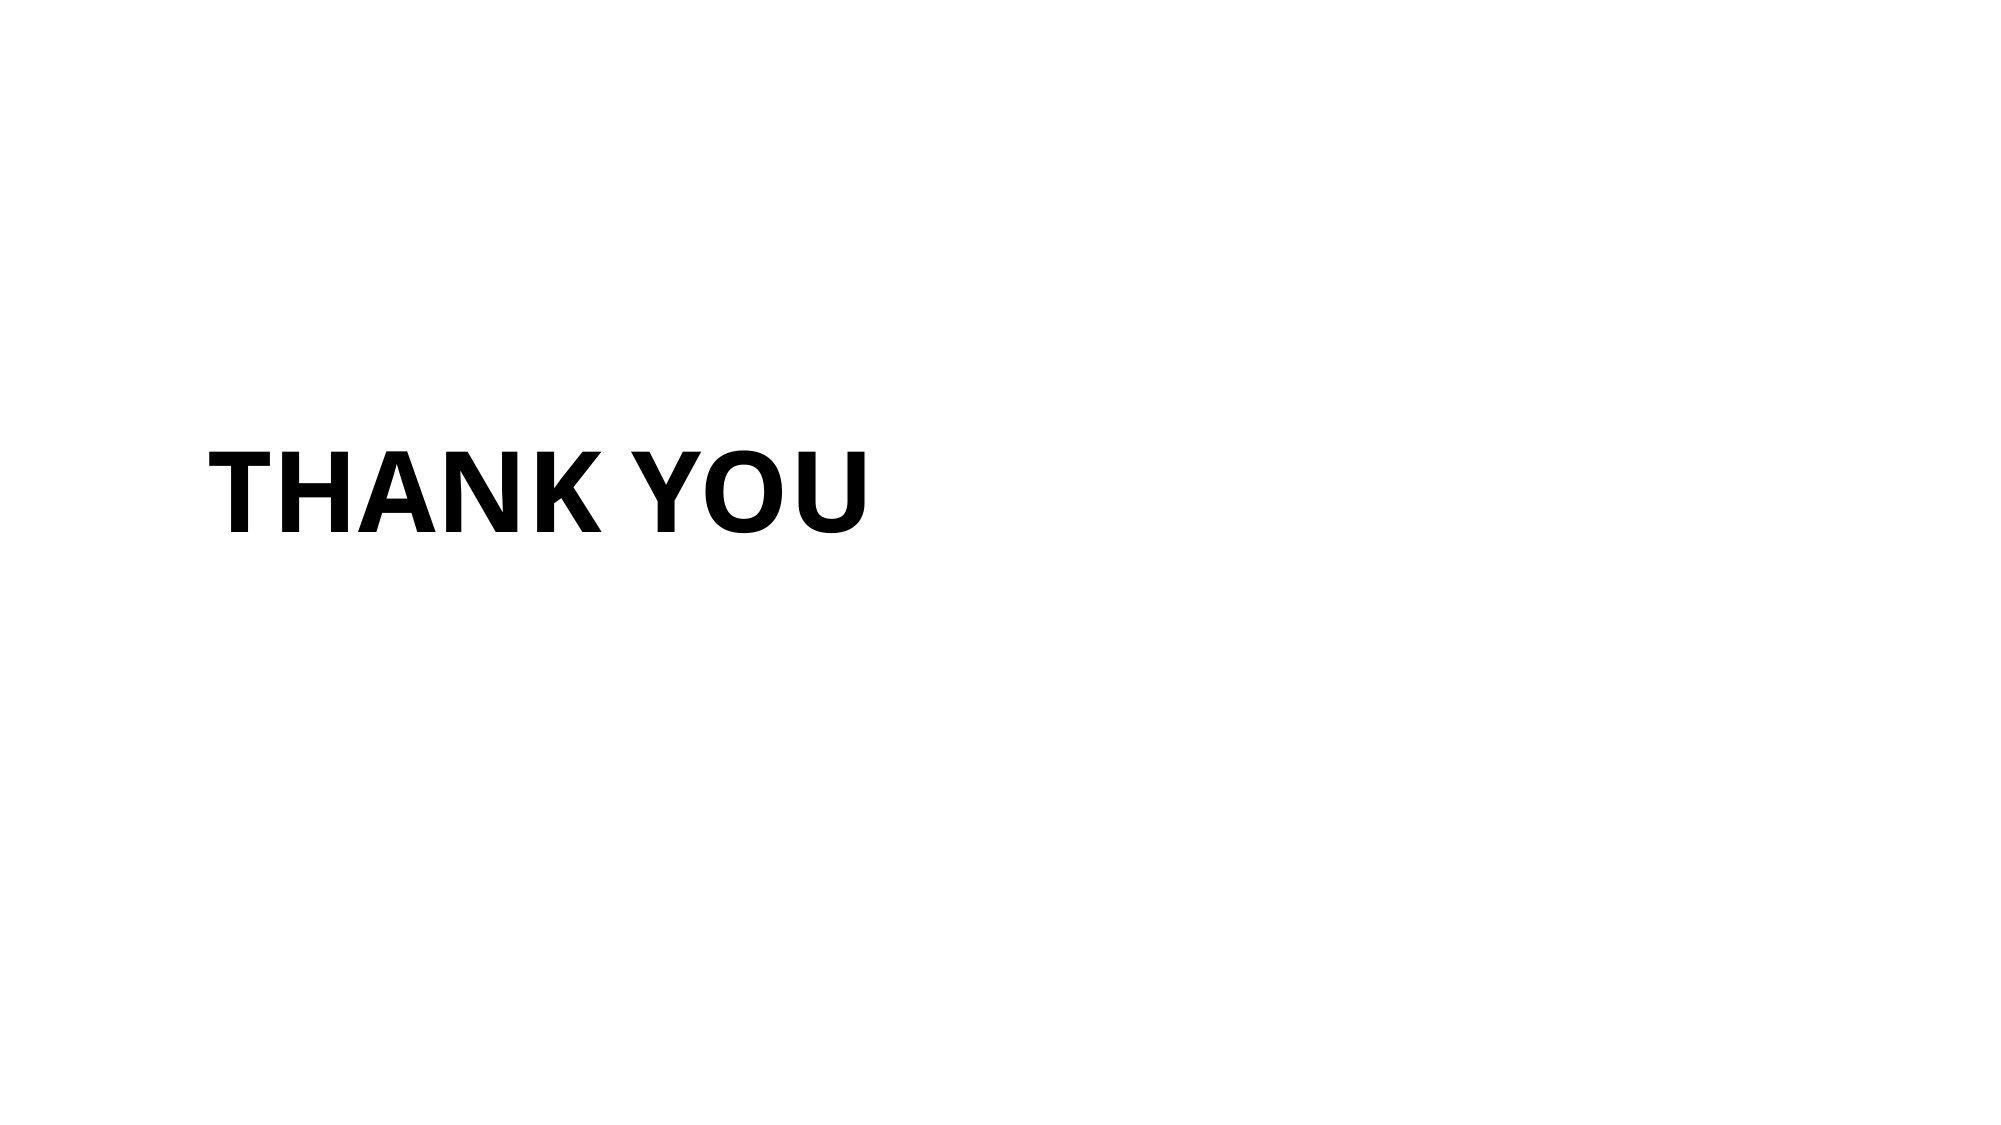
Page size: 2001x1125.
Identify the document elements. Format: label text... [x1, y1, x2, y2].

title THANK YOU [192, 427, 1175, 836]
